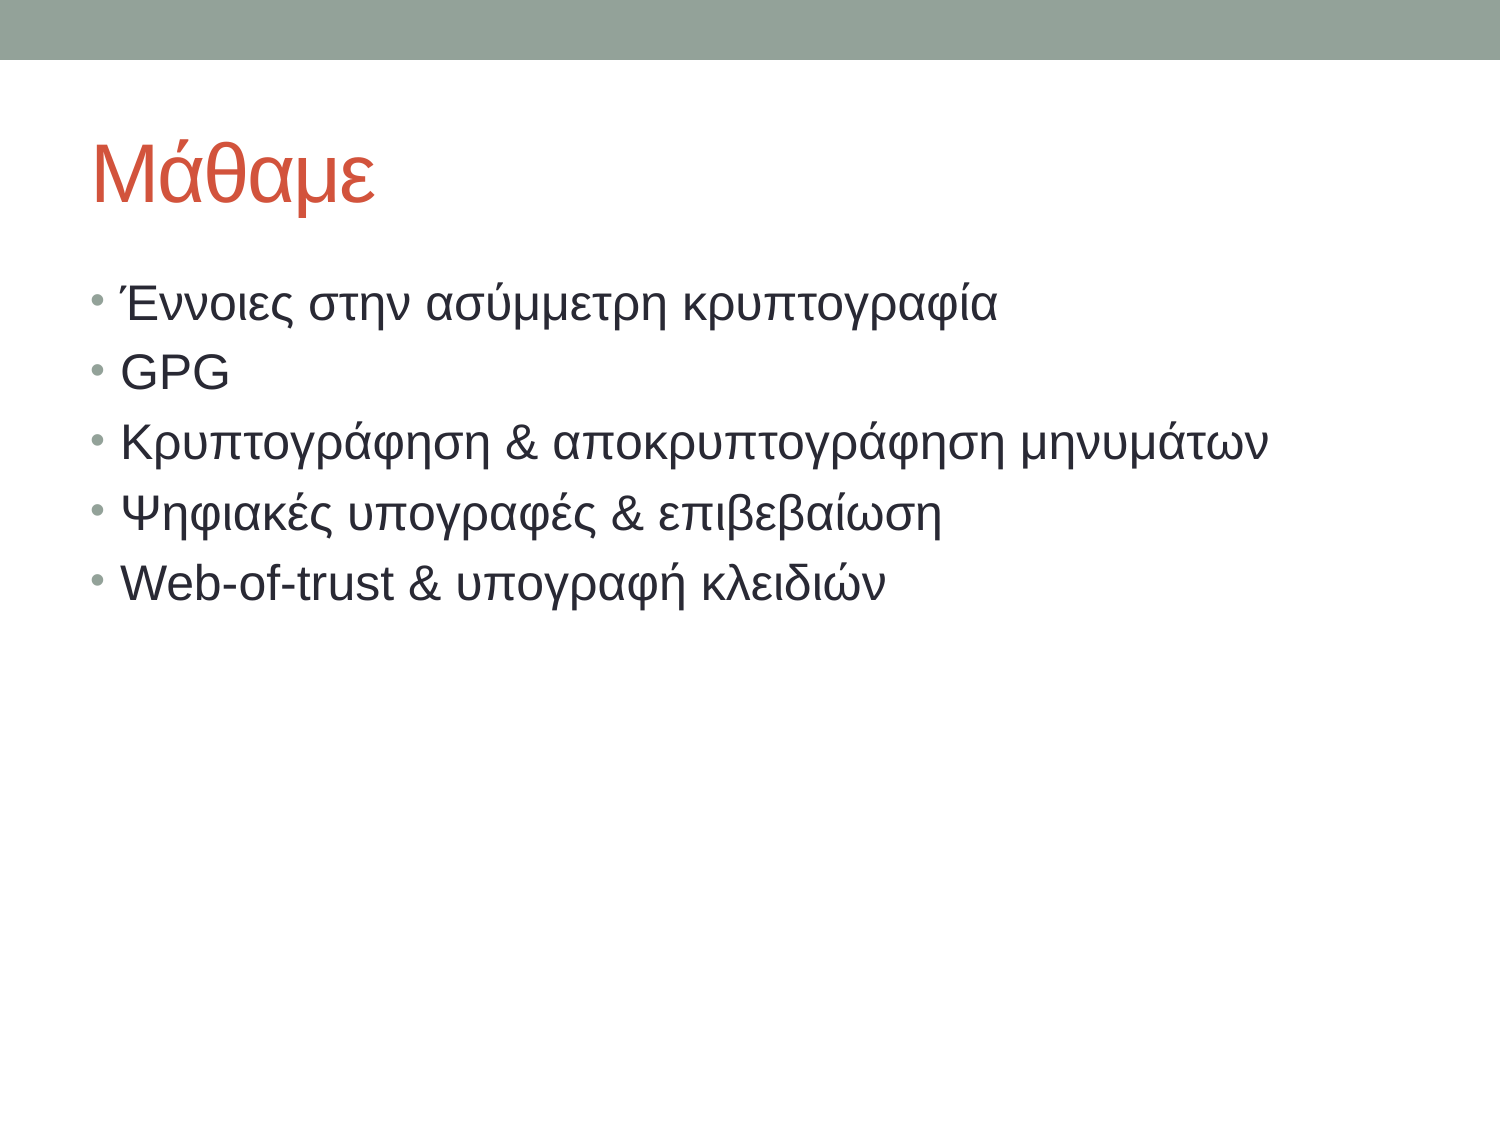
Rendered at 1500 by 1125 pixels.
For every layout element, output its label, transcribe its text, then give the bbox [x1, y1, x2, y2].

list Έννοιες στην ασύμμετρη κρυπτογραφία GPG Κρυπτογράφηση & αποκρυπτογράφηση μηνυμάτων Ψηφιακές υπογραφές & επιβεβαίωση Web-of-trust & υπογραφή κλειδιών [75, 262, 1425, 1063]
title Μάθαμε [75, 87, 1425, 250]
